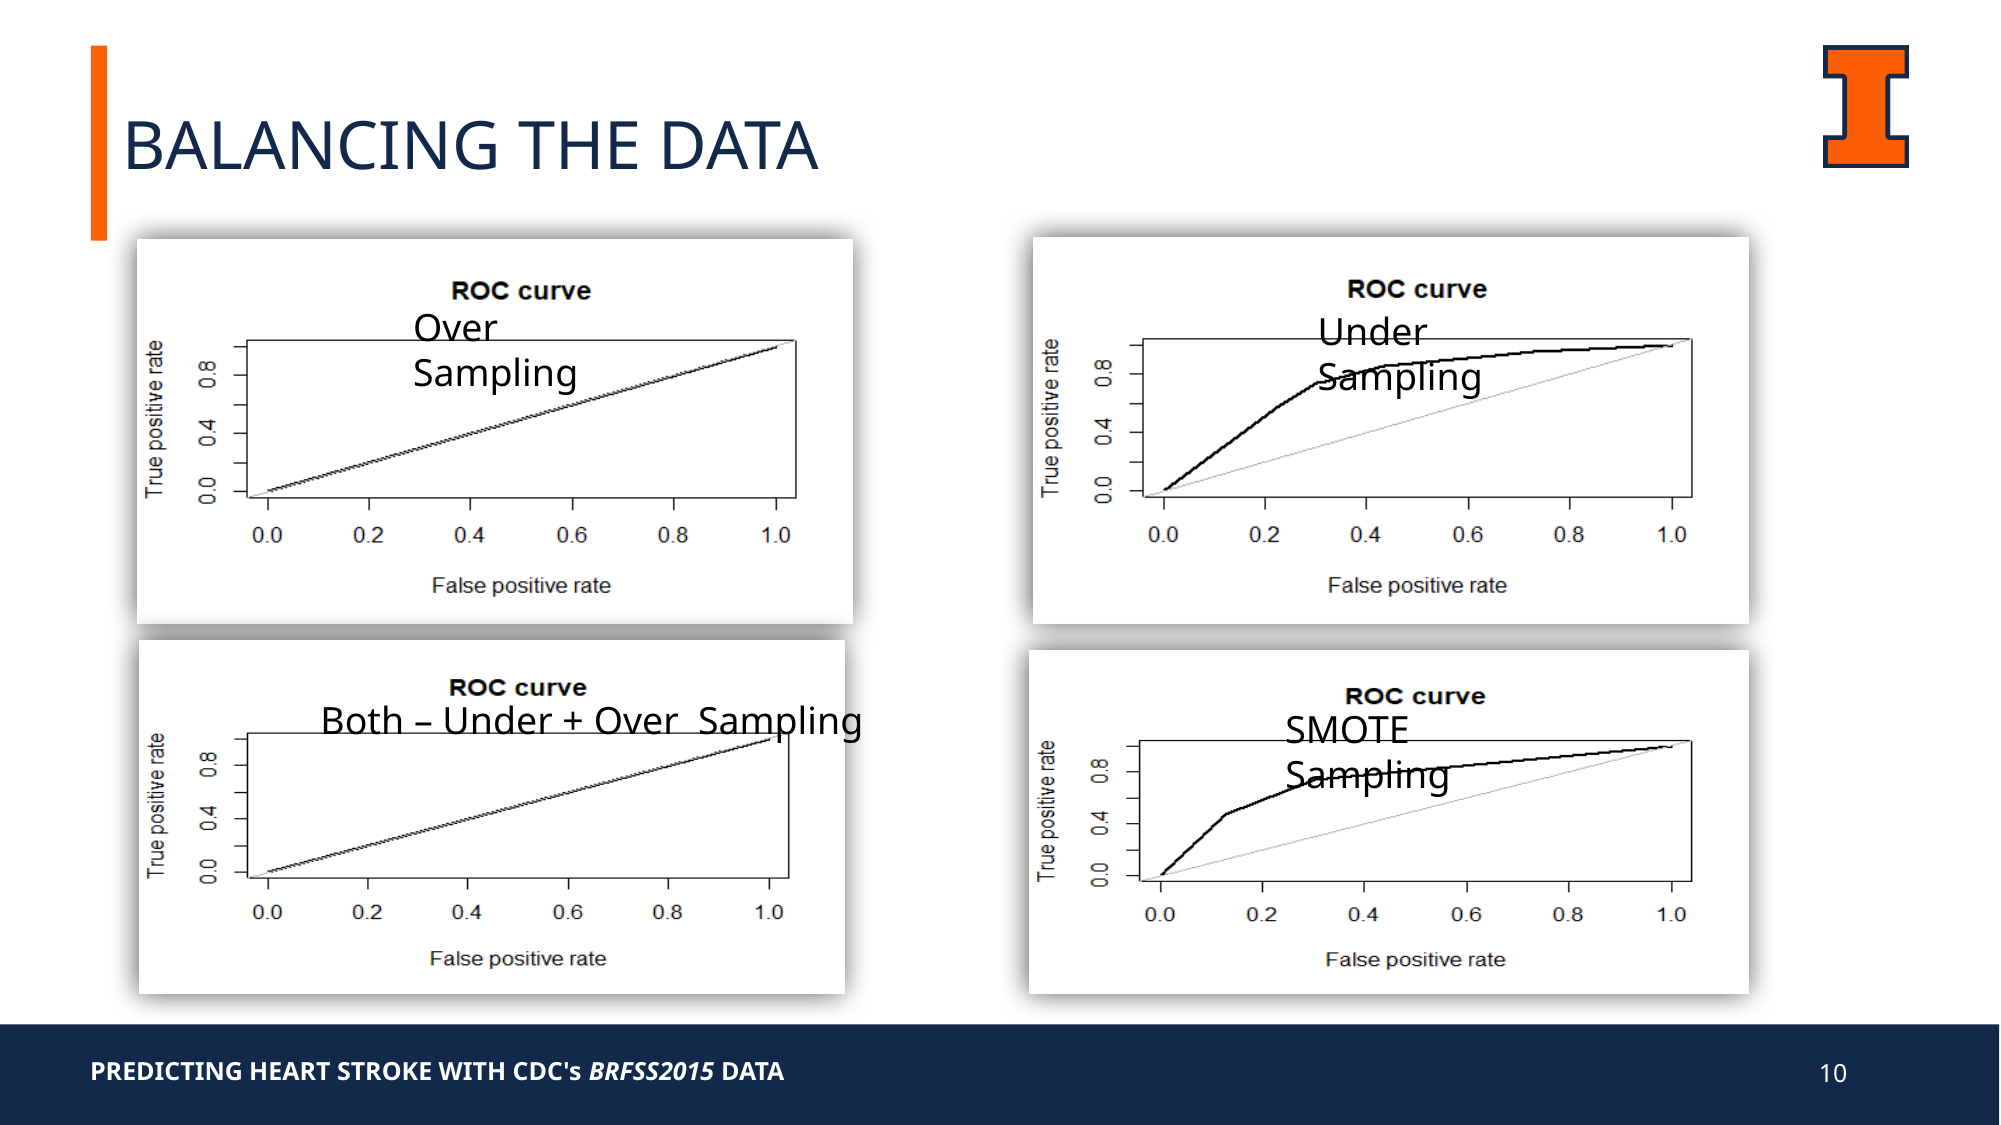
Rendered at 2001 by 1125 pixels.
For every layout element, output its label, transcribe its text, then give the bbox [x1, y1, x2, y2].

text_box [139, 640, 926, 994]
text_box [137, 239, 853, 624]
slide_number 10 [1412, 1042, 1863, 1103]
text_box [1033, 237, 1749, 624]
list BALANCING THE DATA [107, 45, 1809, 241]
picture [1823, 45, 1909, 168]
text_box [1029, 650, 1749, 994]
list PREDICTING HEART STROKE WITH CDC's BRFSS2015 DATA [75, 1042, 1412, 1103]
